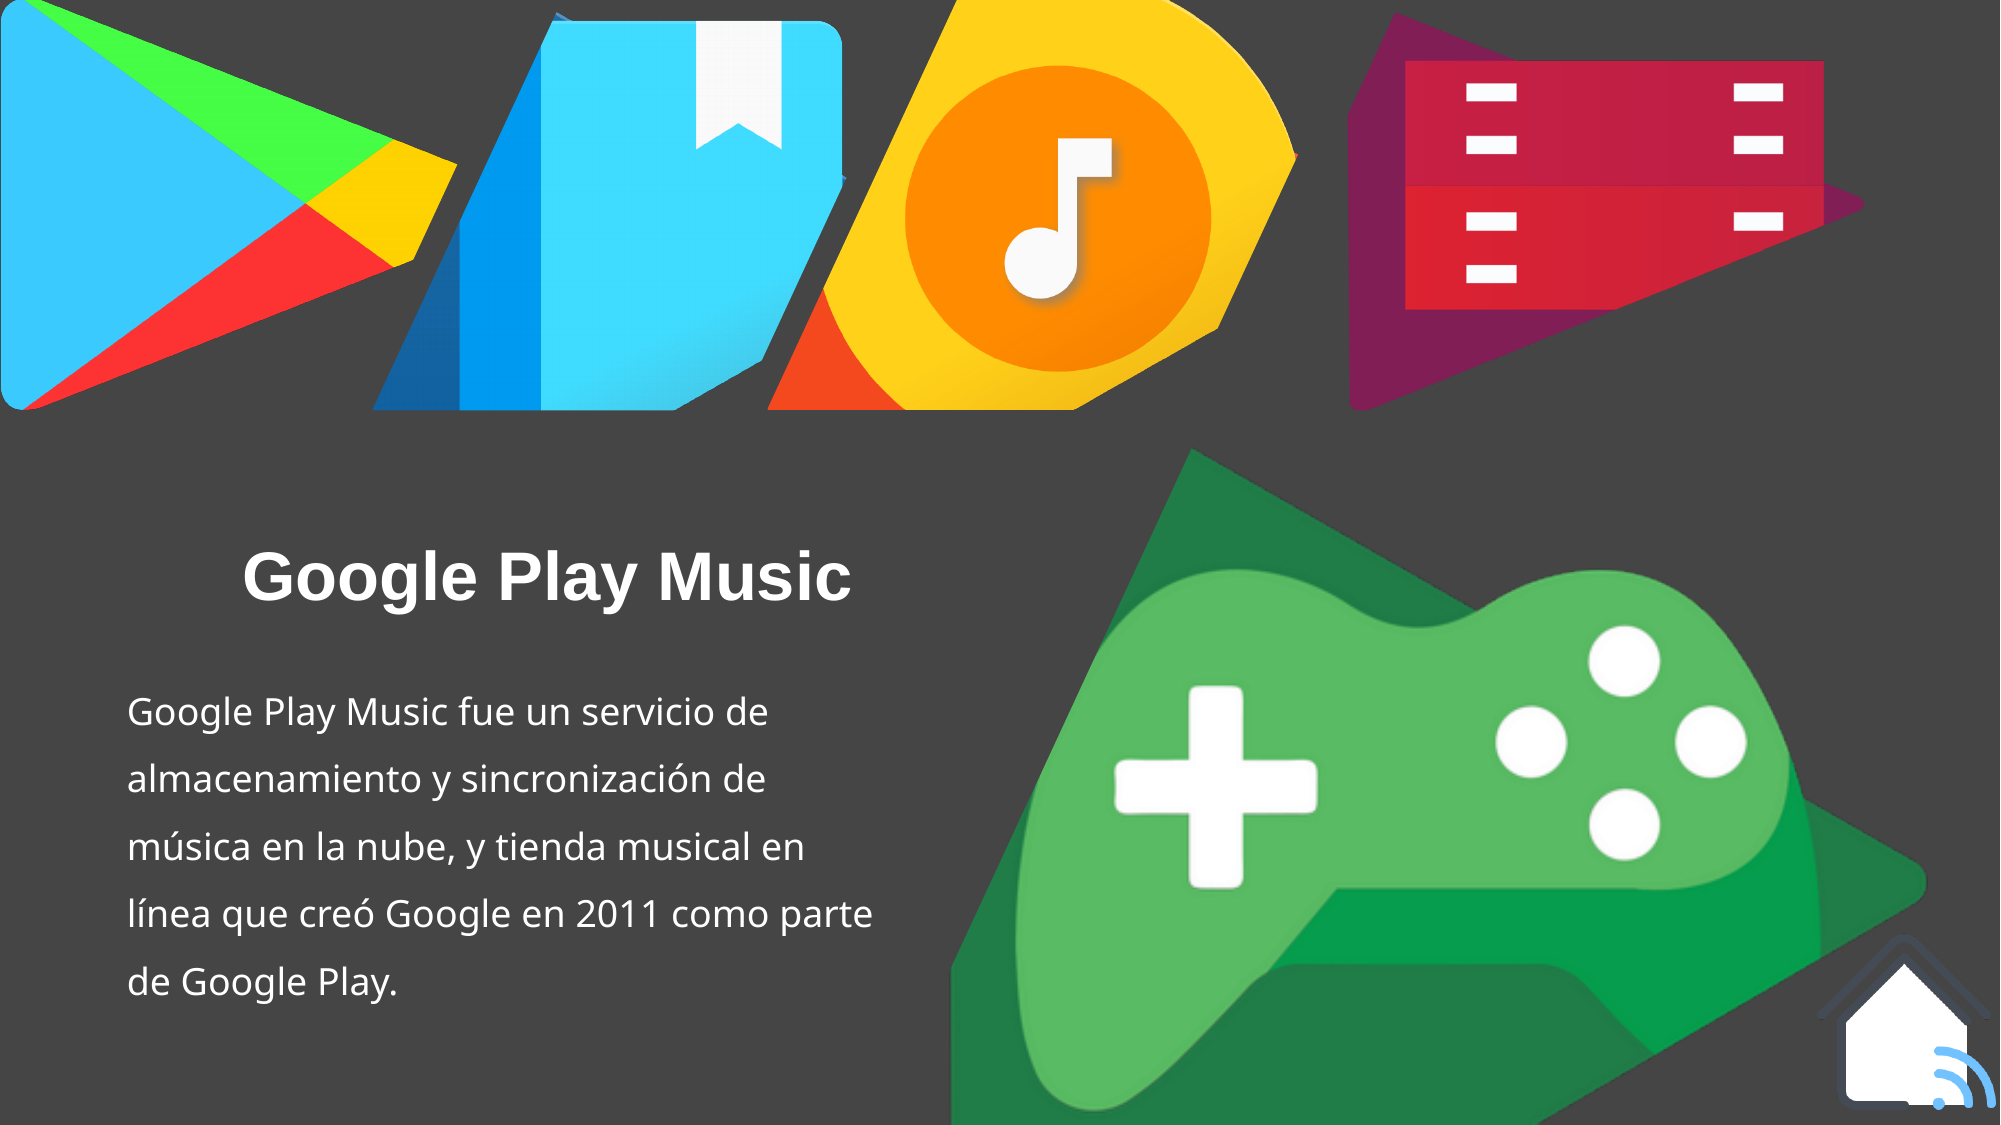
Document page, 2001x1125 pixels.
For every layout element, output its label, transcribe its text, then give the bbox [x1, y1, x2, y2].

title Google Play Music [111, 508, 878, 615]
picture [878, 436, 2000, 1125]
list Google Play Music fue un servicio de almacenamiento y sincronización de música en la nube, y tienda musical en línea que creó Google en 2011 como parte de Google Play. [111, 615, 878, 1052]
picture [0, 0, 2000, 411]
